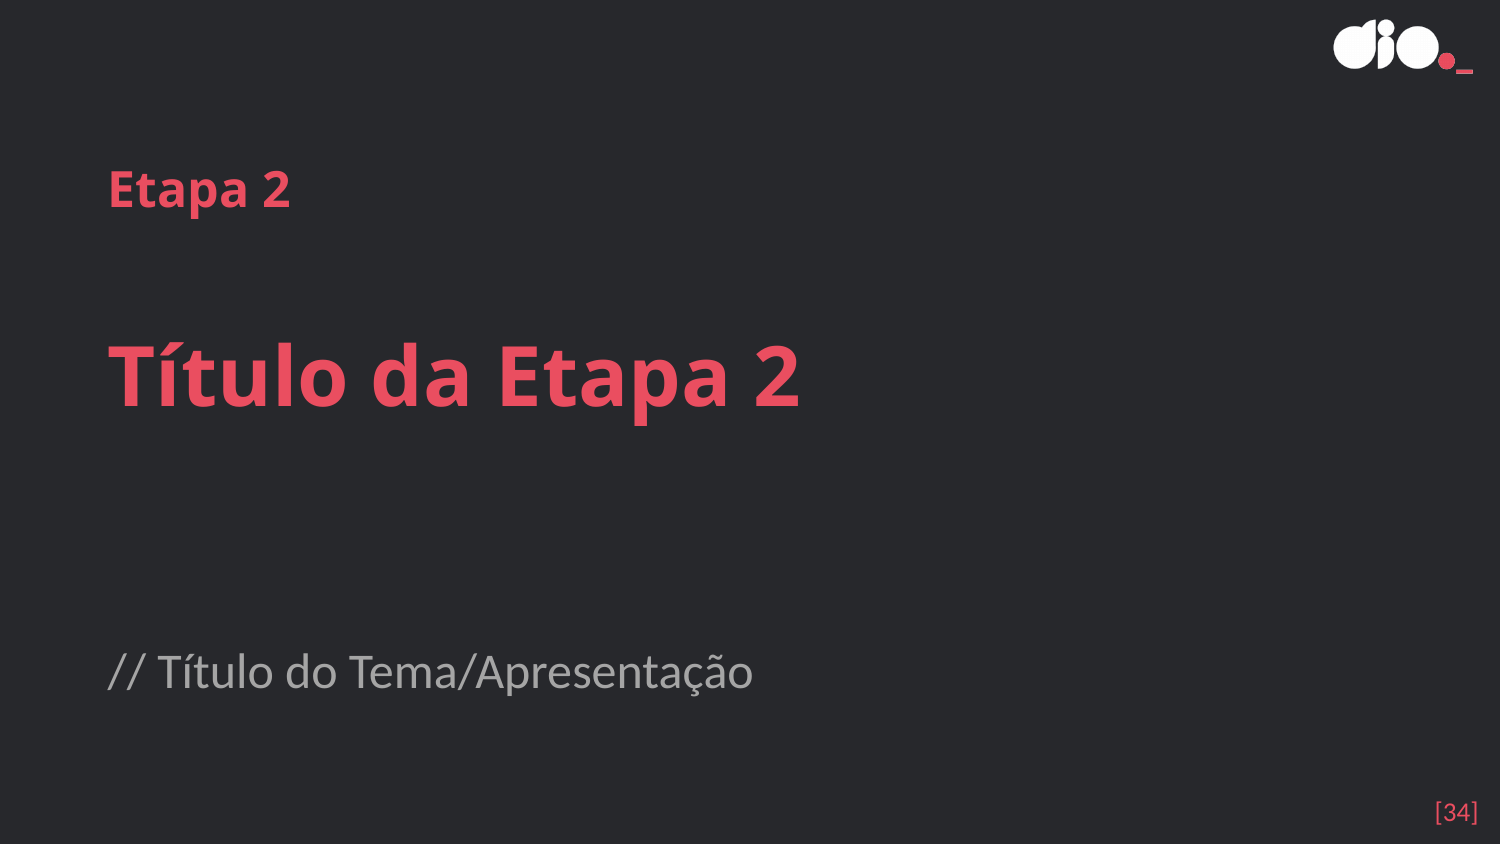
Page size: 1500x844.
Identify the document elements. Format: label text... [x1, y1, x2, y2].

slide_number [34] [1403, 779, 1494, 844]
text_box Etapa 2 [92, 142, 1309, 223]
text_box // Título do Tema/Apresentação [92, 635, 1309, 701]
text_box Título da Etapa 2 [92, 292, 1309, 558]
picture [1332, 19, 1474, 75]
